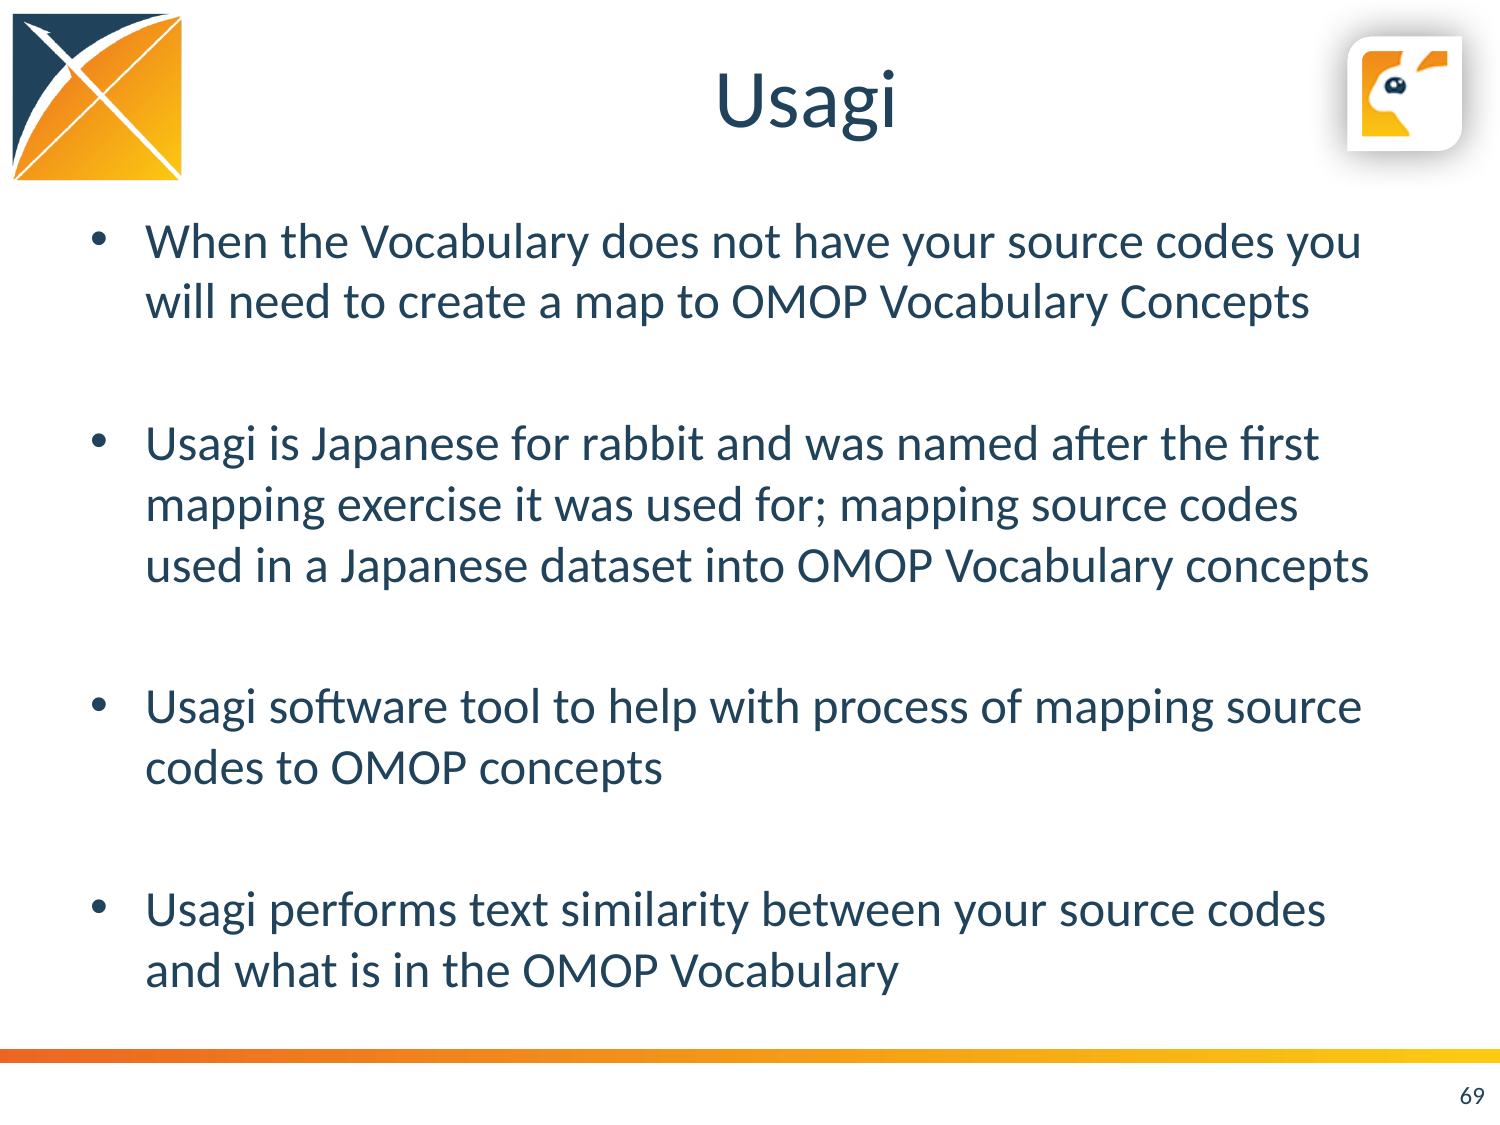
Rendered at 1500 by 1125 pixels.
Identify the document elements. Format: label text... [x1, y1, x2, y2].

picture [1354, 43, 1455, 144]
list When the Vocabulary does not have your source codes you will need to create a map to OMOP Vocabulary Concepts Usagi is Japanese for rabbit and was named after the first mapping exercise it was used for; mapping source codes used in a Japanese dataset into OMOP Vocabulary concepts Usagi software tool to help with process of mapping source codes to OMOP concepts Usagi performs text similarity between your source codes and what is in the OMOP Vocabulary [75, 200, 1425, 1005]
title Usagi [187, 24, 1340, 163]
picture [0, 0, 206, 200]
slide_number 69 [1149, 1065, 1500, 1125]
